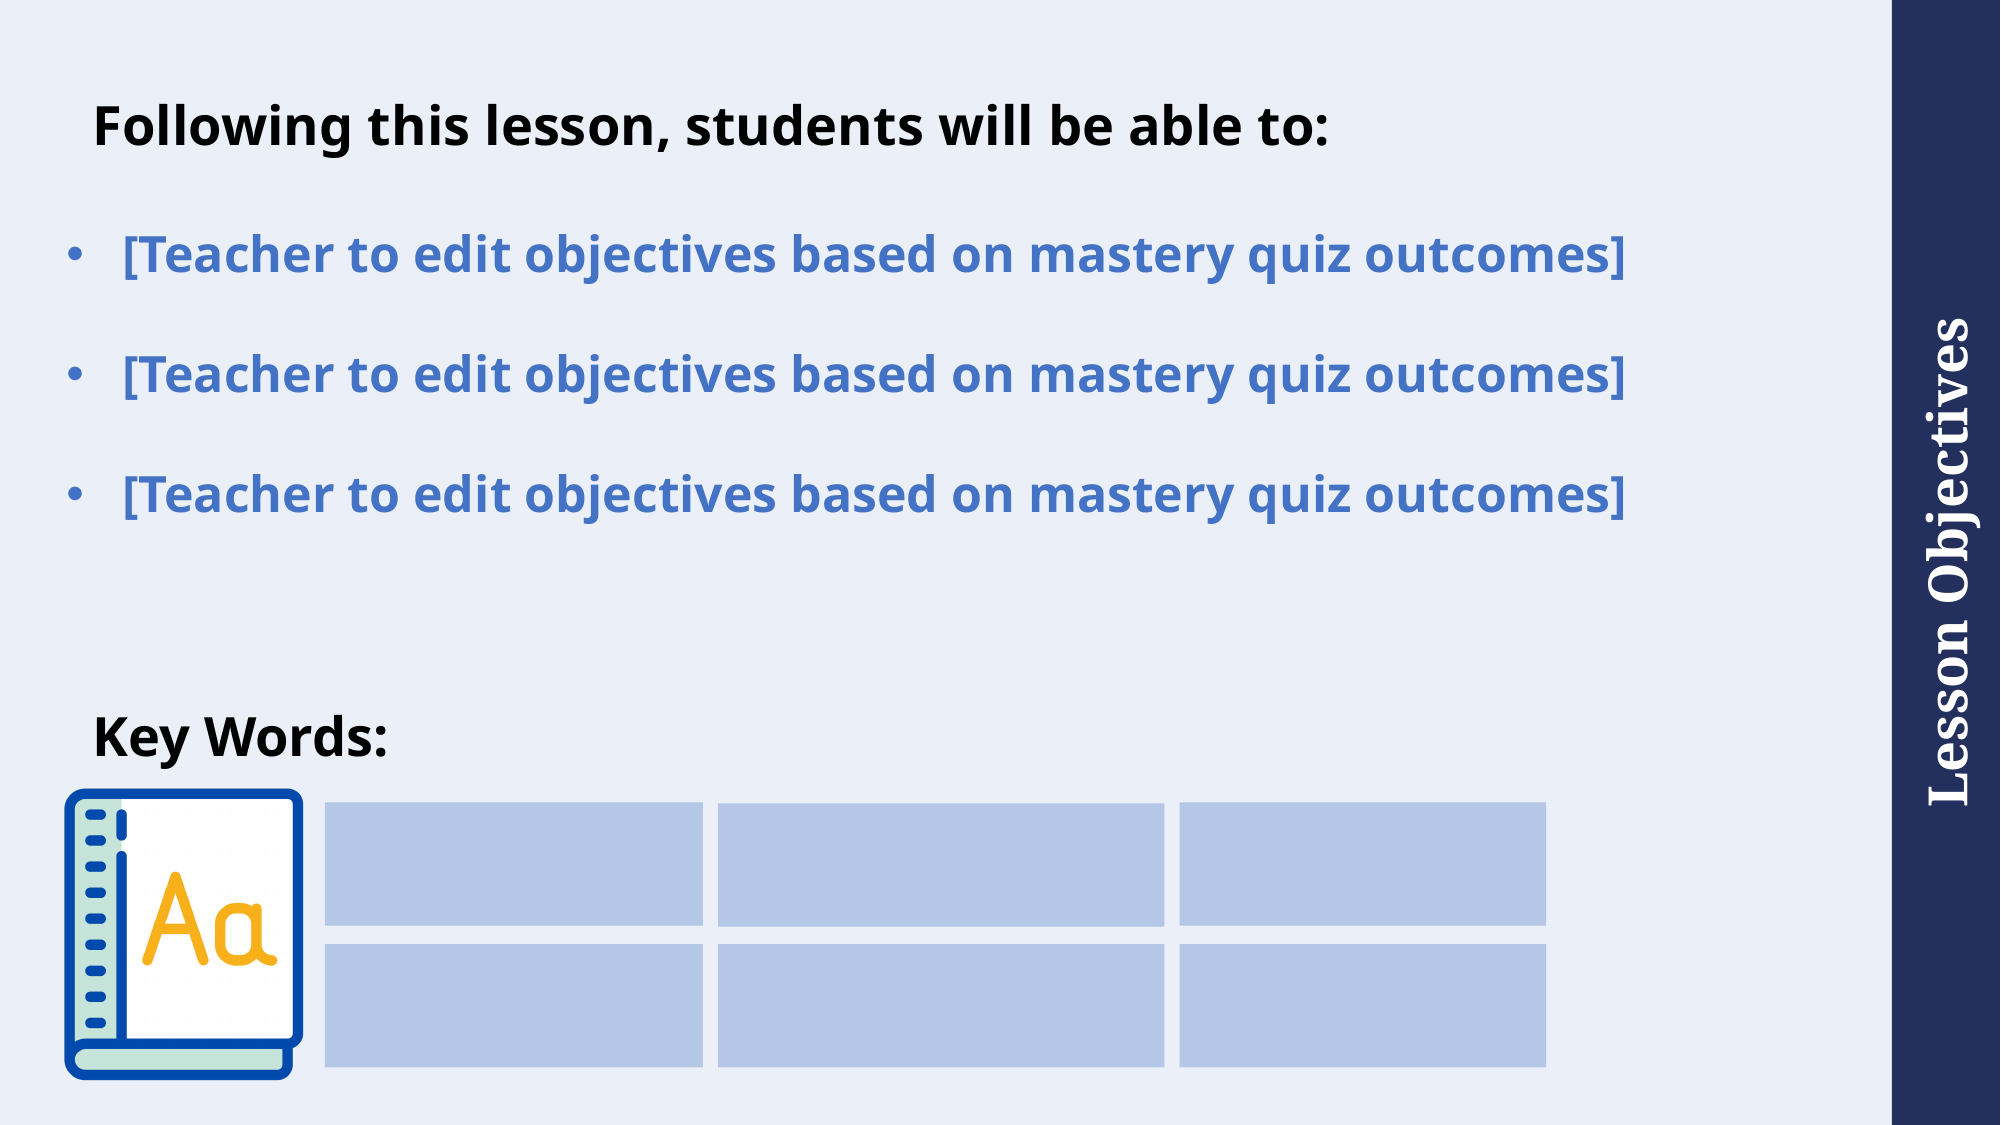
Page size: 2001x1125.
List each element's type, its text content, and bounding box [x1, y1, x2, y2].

text_box [406, 801, 704, 927]
text_box [1179, 943, 1547, 1068]
text_box [Teacher to edit objectives based on mastery quiz outcomes] [Teacher to edit objectives based on mastery quiz outcomes] [Teacher to edit objectives based on mastery quiz outcomes] [51, 215, 1794, 591]
text_box [717, 943, 1165, 1068]
picture [0, 777, 406, 1095]
text_box [406, 943, 704, 1068]
text_box Key Words: [77, 702, 1428, 821]
text_box [717, 802, 1165, 928]
text_box [1179, 801, 1547, 927]
text_box Following this lesson, students will be able to: [77, 91, 1428, 210]
